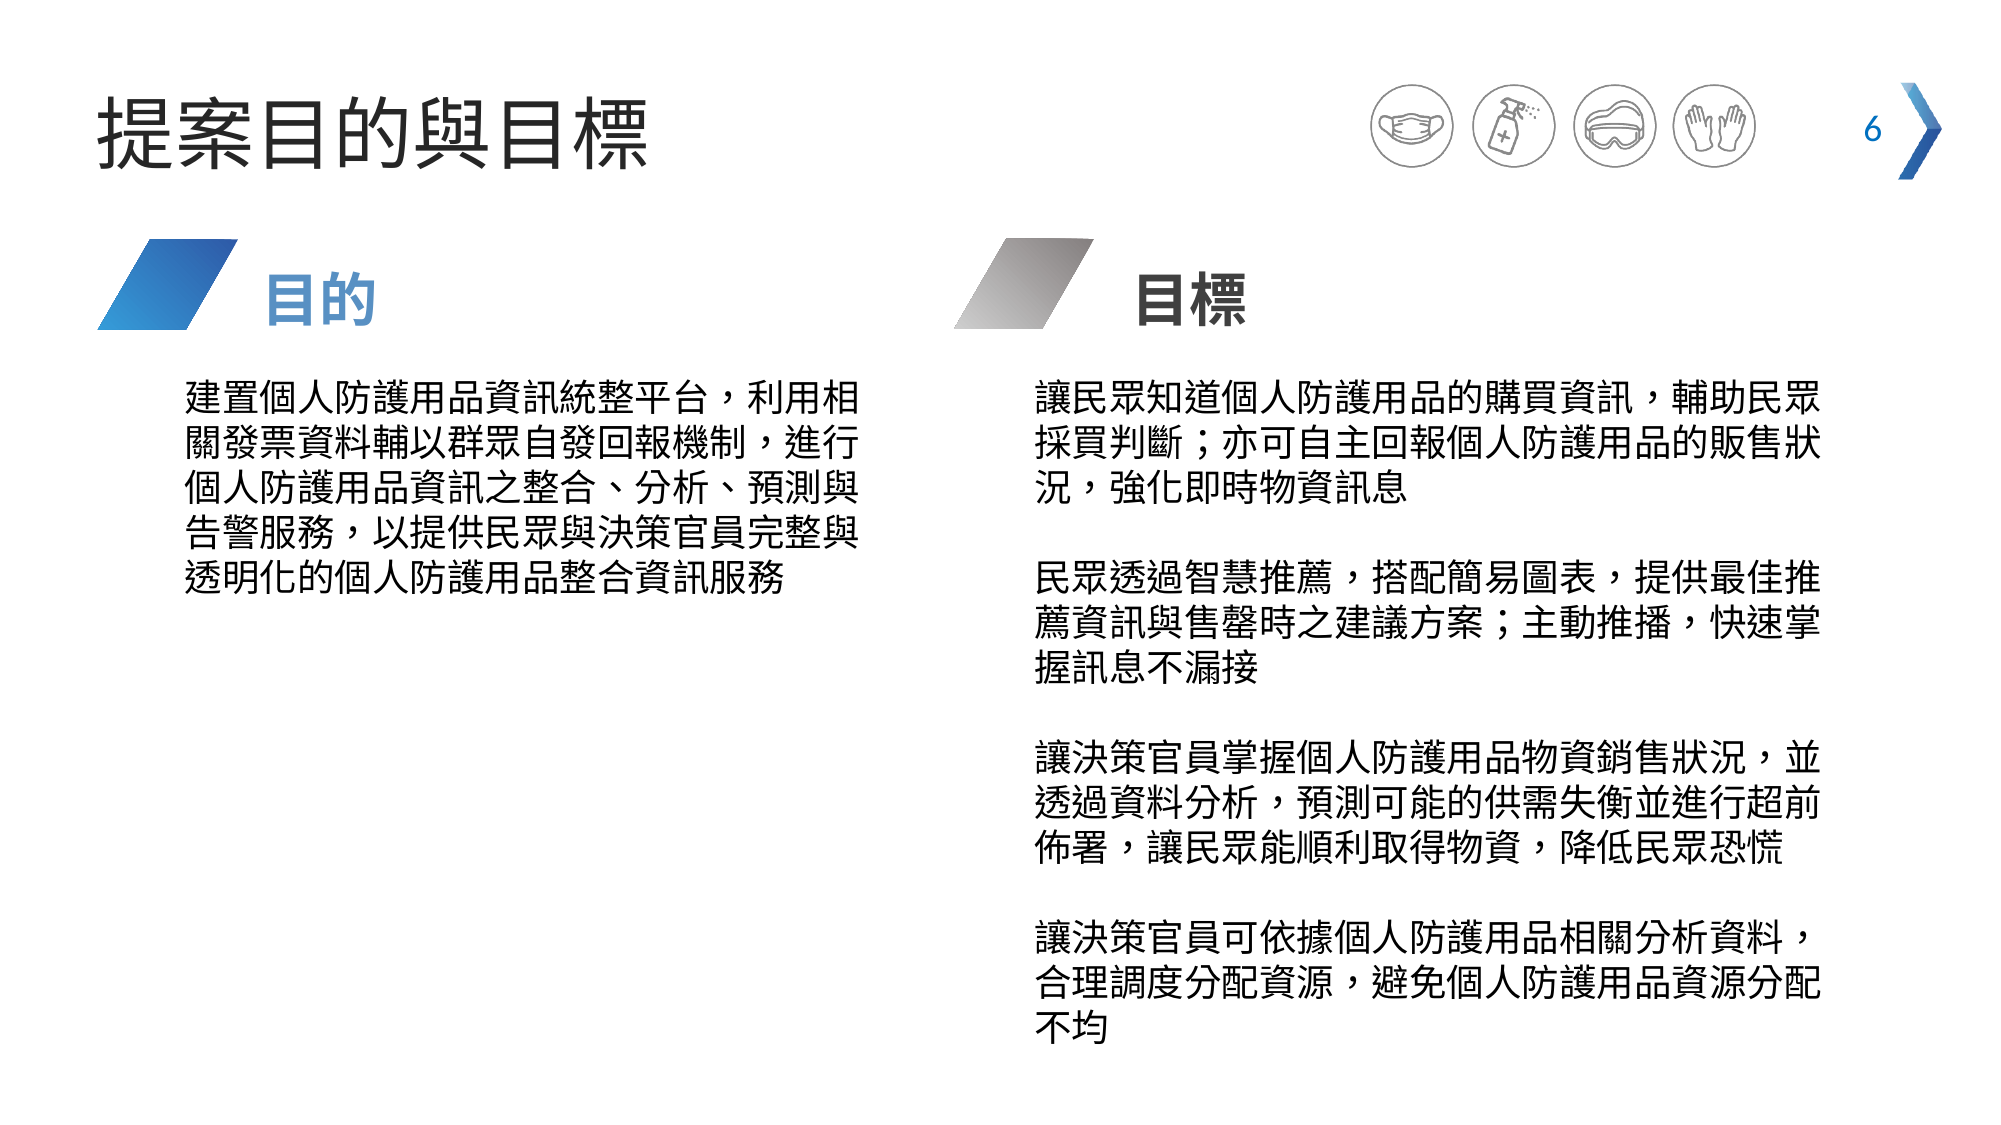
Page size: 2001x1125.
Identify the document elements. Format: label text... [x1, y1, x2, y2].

text_box 提案目的與目標 [81, 77, 1468, 185]
text_box 建置個人防護用品資訊統整平台，利用相關發票資料輔以群眾自發回報機制，進行個人防護用品資訊之整合、分析、預測與告警服務，以提供民眾與決策官員完整與透明化的個人防護用品整合資訊服務 [169, 366, 886, 607]
slide_number 6 [1806, 96, 1897, 156]
picture [1671, 80, 1762, 171]
text_box 讓民眾知道個人防護用品的購買資訊，輔助民眾採買判斷；亦可自主回報個人防護用品的販售狀況，強化即時物資訊息 民眾透過智慧推薦，搭配簡易圖表，提供最佳推薦資訊與售罄時之建議方案；主動推播，快速掌握訊息不漏接 讓決策官員掌握個人防護用品物資銷售狀況，並透過資料分析，預測可能的供需失衡並進行超前佈署，讓民眾能順利取得物資，降低民眾恐慌 讓決策官員可依據個人防護用品相關分析資料，合理調度分配資源，避免個人防護用品資源分配不均 [1019, 366, 1849, 1057]
text_box 目標 [1116, 256, 1265, 341]
text_box 目的 [246, 256, 395, 341]
picture [1569, 80, 1660, 171]
picture [1468, 80, 1559, 171]
text_box [96, 238, 240, 331]
picture [1896, 80, 1945, 182]
text_box [952, 237, 1096, 330]
